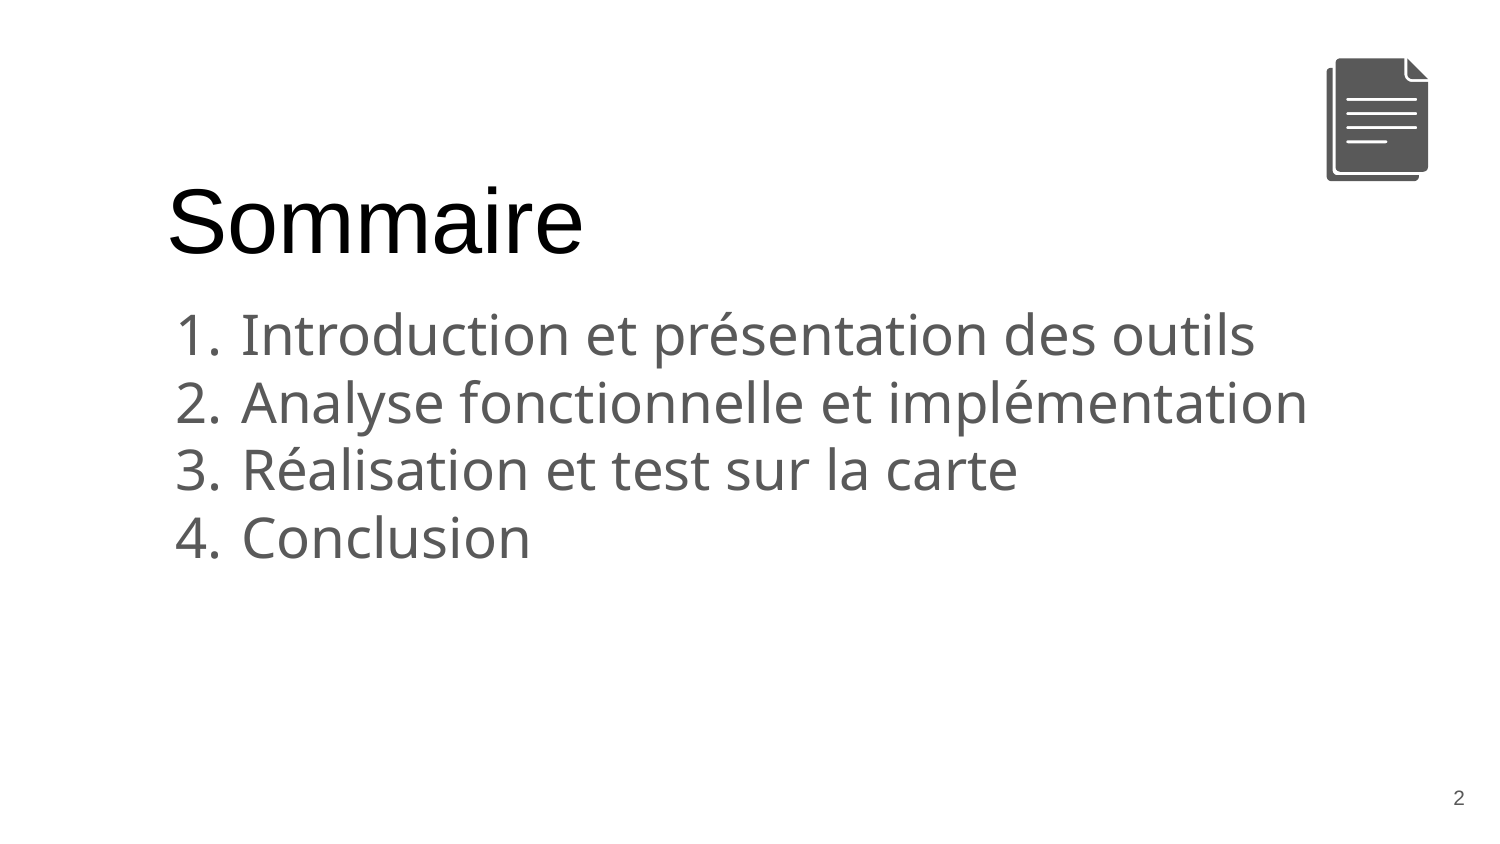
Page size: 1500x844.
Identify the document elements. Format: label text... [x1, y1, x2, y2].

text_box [1326, 58, 1429, 182]
title Sommaire [151, 146, 1278, 287]
list Introduction et présentation des outils Analyse fonctionnelle et implémentation Réalisation et test sur la carte Conclusion [151, 284, 1377, 638]
slide_number 2 [1389, 764, 1480, 830]
